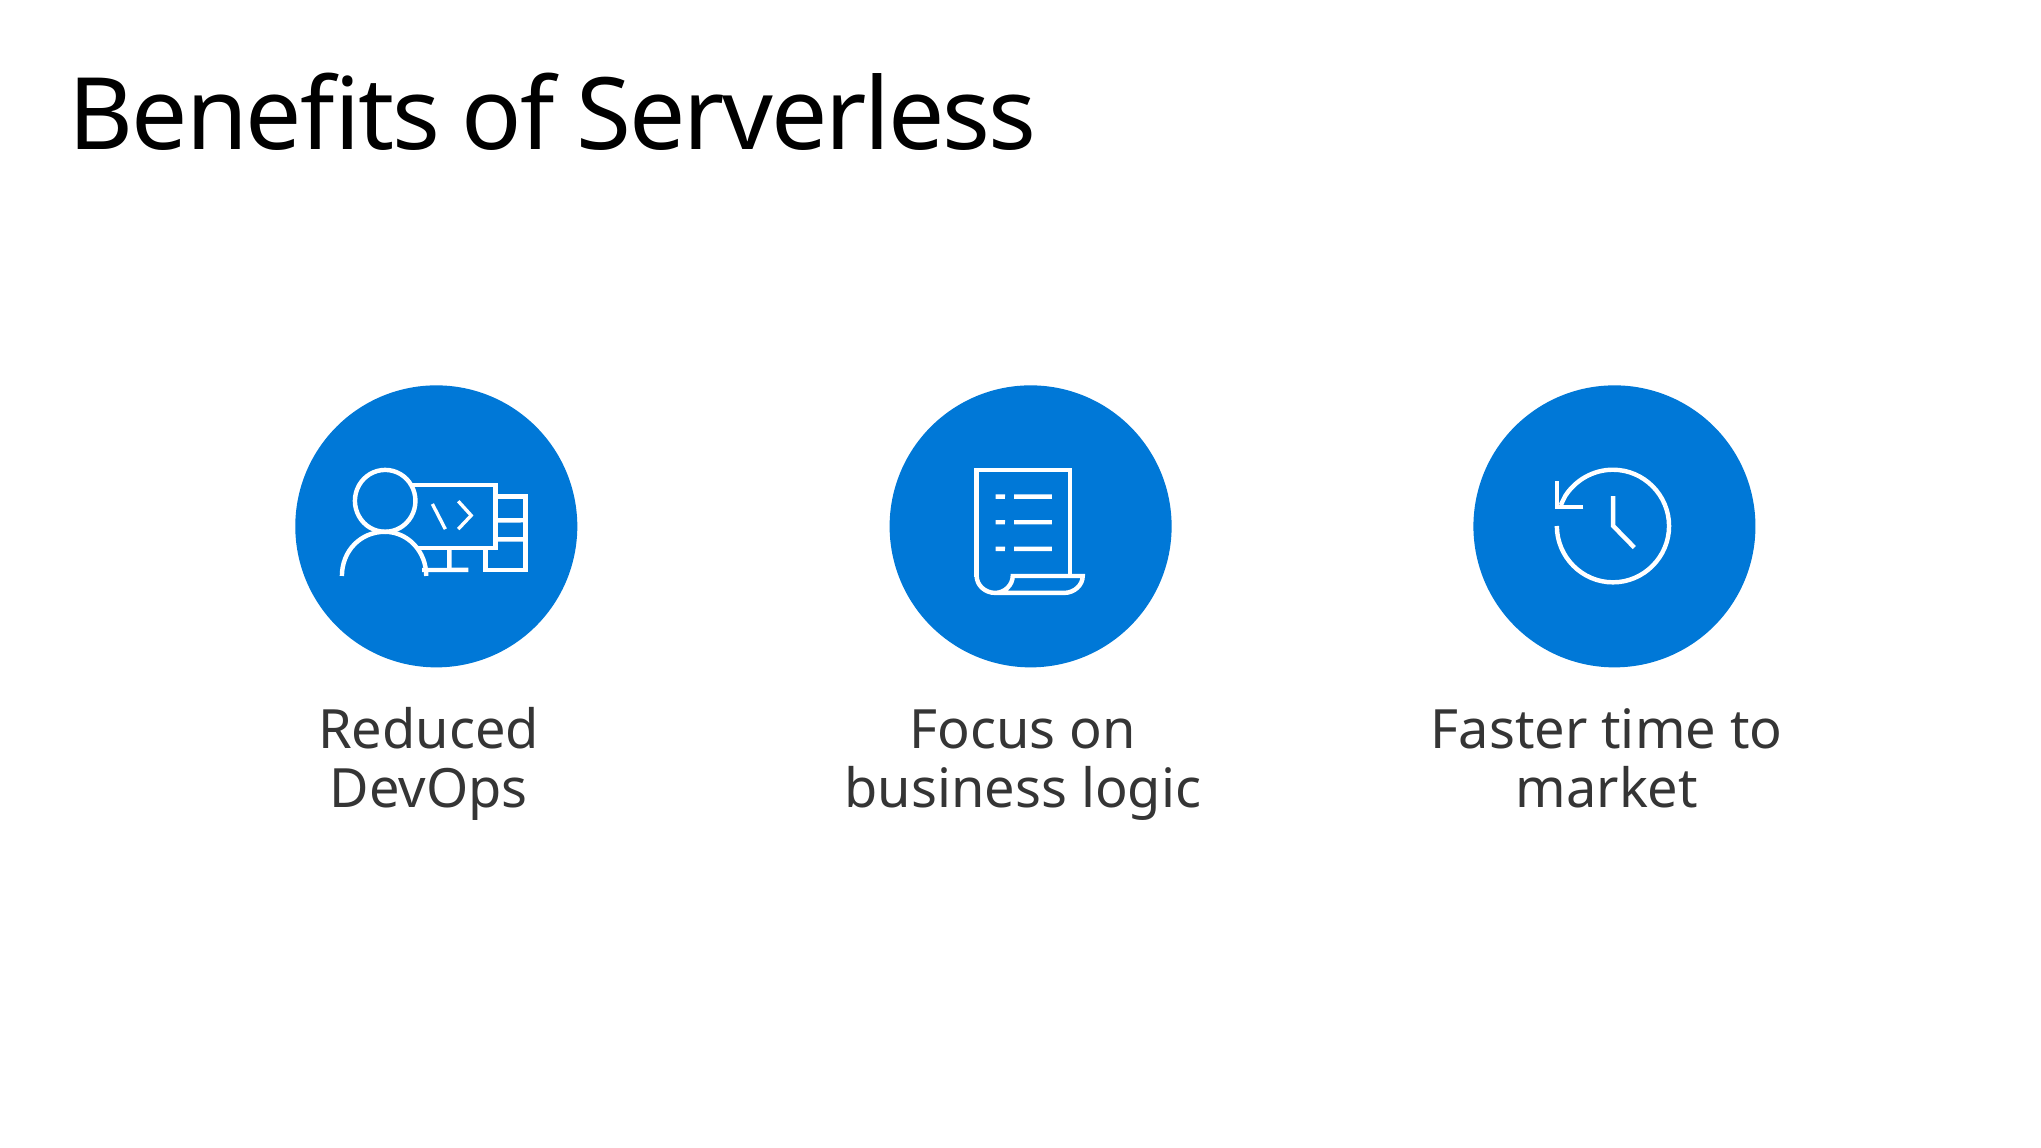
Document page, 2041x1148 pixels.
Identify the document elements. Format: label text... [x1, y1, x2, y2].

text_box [295, 385, 578, 668]
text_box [889, 385, 1172, 668]
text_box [1473, 385, 1756, 668]
text_box Reduced DevOps [220, 677, 653, 844]
text_box Faster time to market [1409, 677, 1820, 844]
title Benefits of Serverless [45, 48, 1996, 199]
text_box Focus on business logic [807, 677, 1254, 844]
